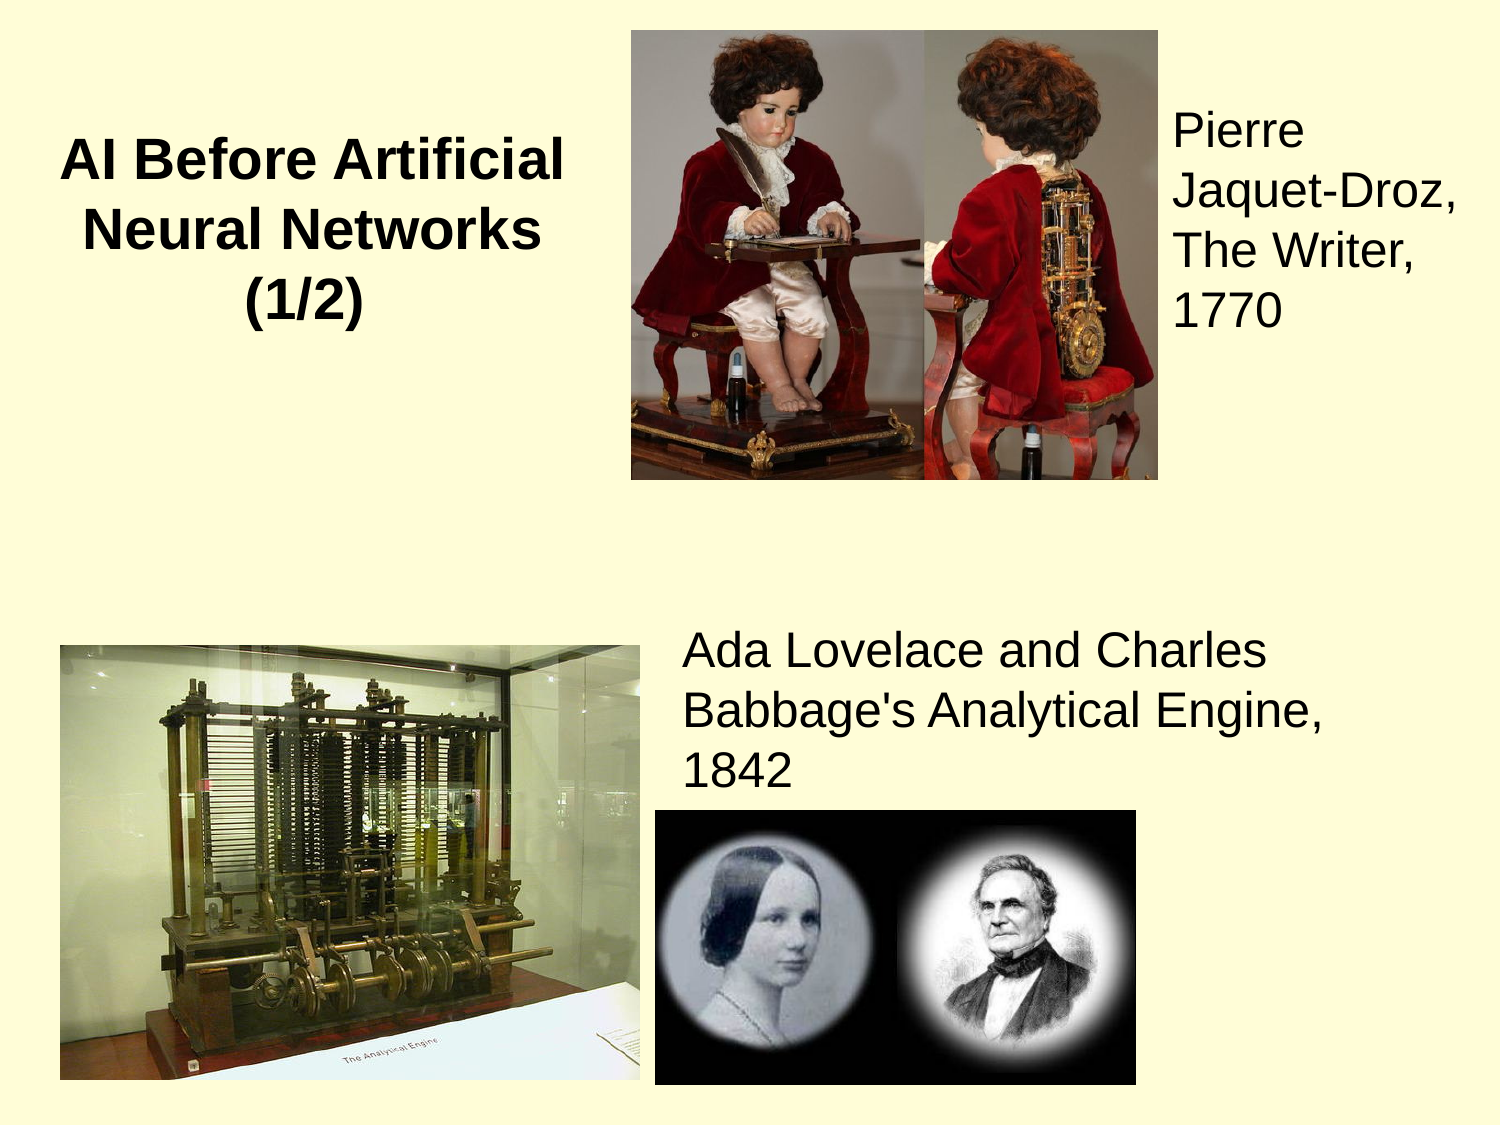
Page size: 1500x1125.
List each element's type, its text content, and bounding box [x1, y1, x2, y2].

title AI Before Artificial Neural Networks (1/2) [29, 78, 597, 374]
picture [631, 30, 1158, 481]
text_box Pierre Jaquet-Droz, The Writer, 1770 [1163, 89, 1500, 345]
text_box Ada Lovelace and Charles Babbage's Analytical Engine, 1842 [667, 609, 1418, 805]
picture [655, 810, 1136, 1086]
picture [60, 644, 641, 1080]
